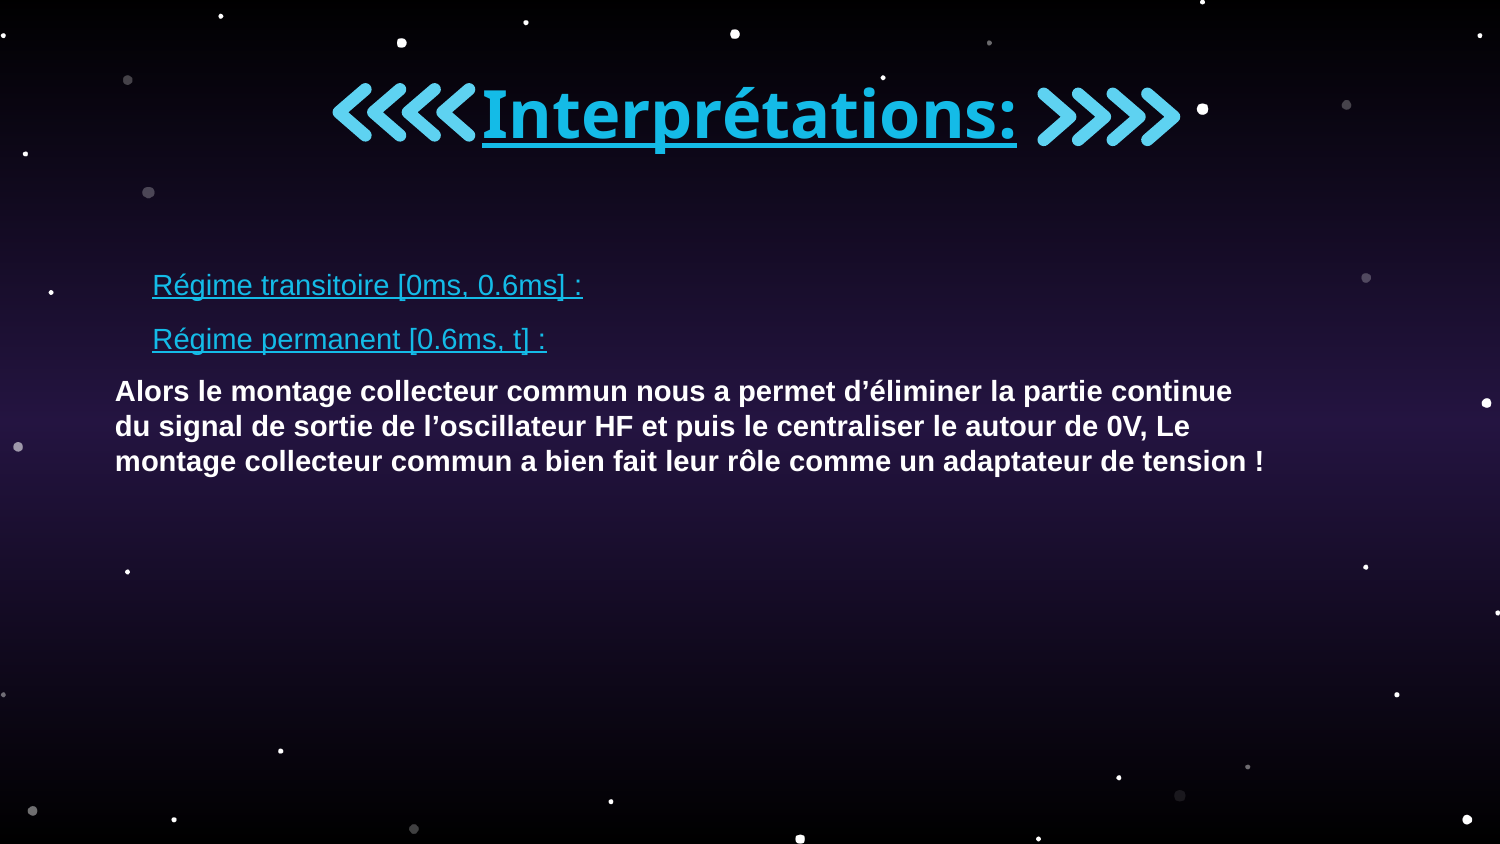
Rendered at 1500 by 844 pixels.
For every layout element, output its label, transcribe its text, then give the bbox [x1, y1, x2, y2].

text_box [338, 89, 470, 136]
title Interprétations: [404, 56, 1096, 168]
picture [0, 0, 1500, 844]
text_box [1043, 93, 1175, 141]
text_box Régime transitoire [0ms, 0.6ms] : Régime permanent [0.6ms, t] : Alors le montage collecteur commun nous a permet d’éliminer la partie continue du signal de sortie de l’oscillateur HF et puis le centraliser le autour de 0V, Le montage collecteur commun a bien fait leur rôle comme un adaptateur de tension ! [100, 256, 1282, 485]
